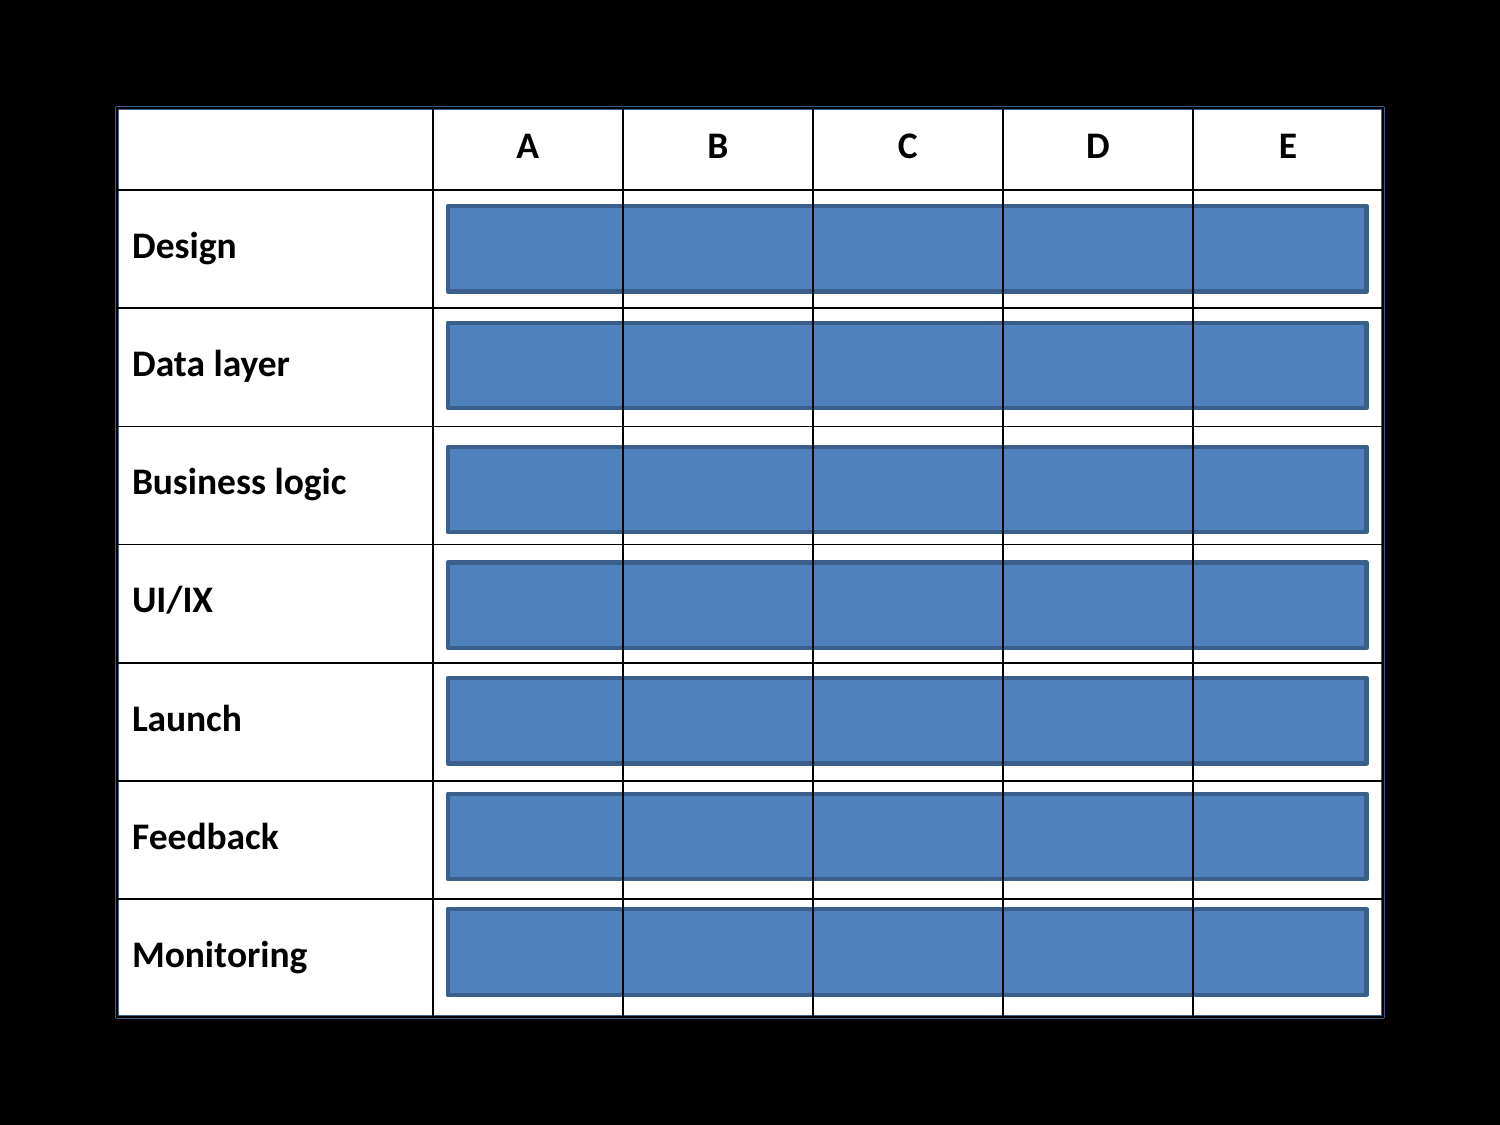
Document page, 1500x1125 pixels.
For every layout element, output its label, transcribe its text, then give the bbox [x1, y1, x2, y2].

table_header C [814, 109, 1002, 189]
table_cell [814, 664, 1002, 780]
table_cell [624, 309, 812, 426]
table_cell [1004, 782, 1192, 898]
table_cell [1004, 309, 1192, 426]
table_cell [1194, 191, 1382, 307]
table_cell [624, 664, 812, 780]
table_cell [434, 664, 622, 780]
table_cell [1004, 900, 1192, 1016]
table_header E [1194, 109, 1382, 189]
table_cell [624, 900, 812, 1016]
table_cell [1194, 309, 1382, 426]
table_cell [434, 309, 622, 426]
table_cell [814, 545, 1002, 662]
table_cell [814, 309, 1002, 426]
table_cell [814, 782, 1002, 898]
table_cell [624, 191, 812, 307]
table_cell [434, 545, 622, 662]
table_cell Launch [118, 664, 432, 780]
table_cell Feedback [118, 782, 432, 898]
table_cell Design [118, 191, 432, 307]
table_cell [1194, 427, 1382, 544]
table_cell UI/IX [118, 545, 432, 662]
table_cell [1004, 427, 1192, 544]
table_cell [434, 782, 622, 898]
table_cell [1194, 664, 1382, 780]
table_cell Business logic [118, 427, 432, 544]
table_header D [1004, 109, 1192, 189]
table_cell [814, 191, 1002, 307]
table_cell [624, 782, 812, 898]
table_cell [434, 191, 622, 307]
table_cell [1004, 191, 1192, 307]
table_header [118, 109, 432, 189]
table_cell Monitoring [118, 900, 432, 1016]
table_header A [434, 109, 622, 189]
table_cell [434, 900, 622, 1016]
table_cell [1194, 782, 1382, 898]
table_cell [1004, 664, 1192, 780]
table_cell [814, 427, 1002, 544]
table_cell [624, 427, 812, 544]
table_cell [1194, 900, 1382, 1016]
table_cell [1194, 545, 1382, 662]
table_cell [814, 900, 1002, 1016]
table_cell Data layer [118, 309, 432, 426]
table_cell [624, 545, 812, 662]
table_header B [624, 109, 812, 189]
table_cell [1004, 545, 1192, 662]
table_cell [434, 427, 622, 544]
